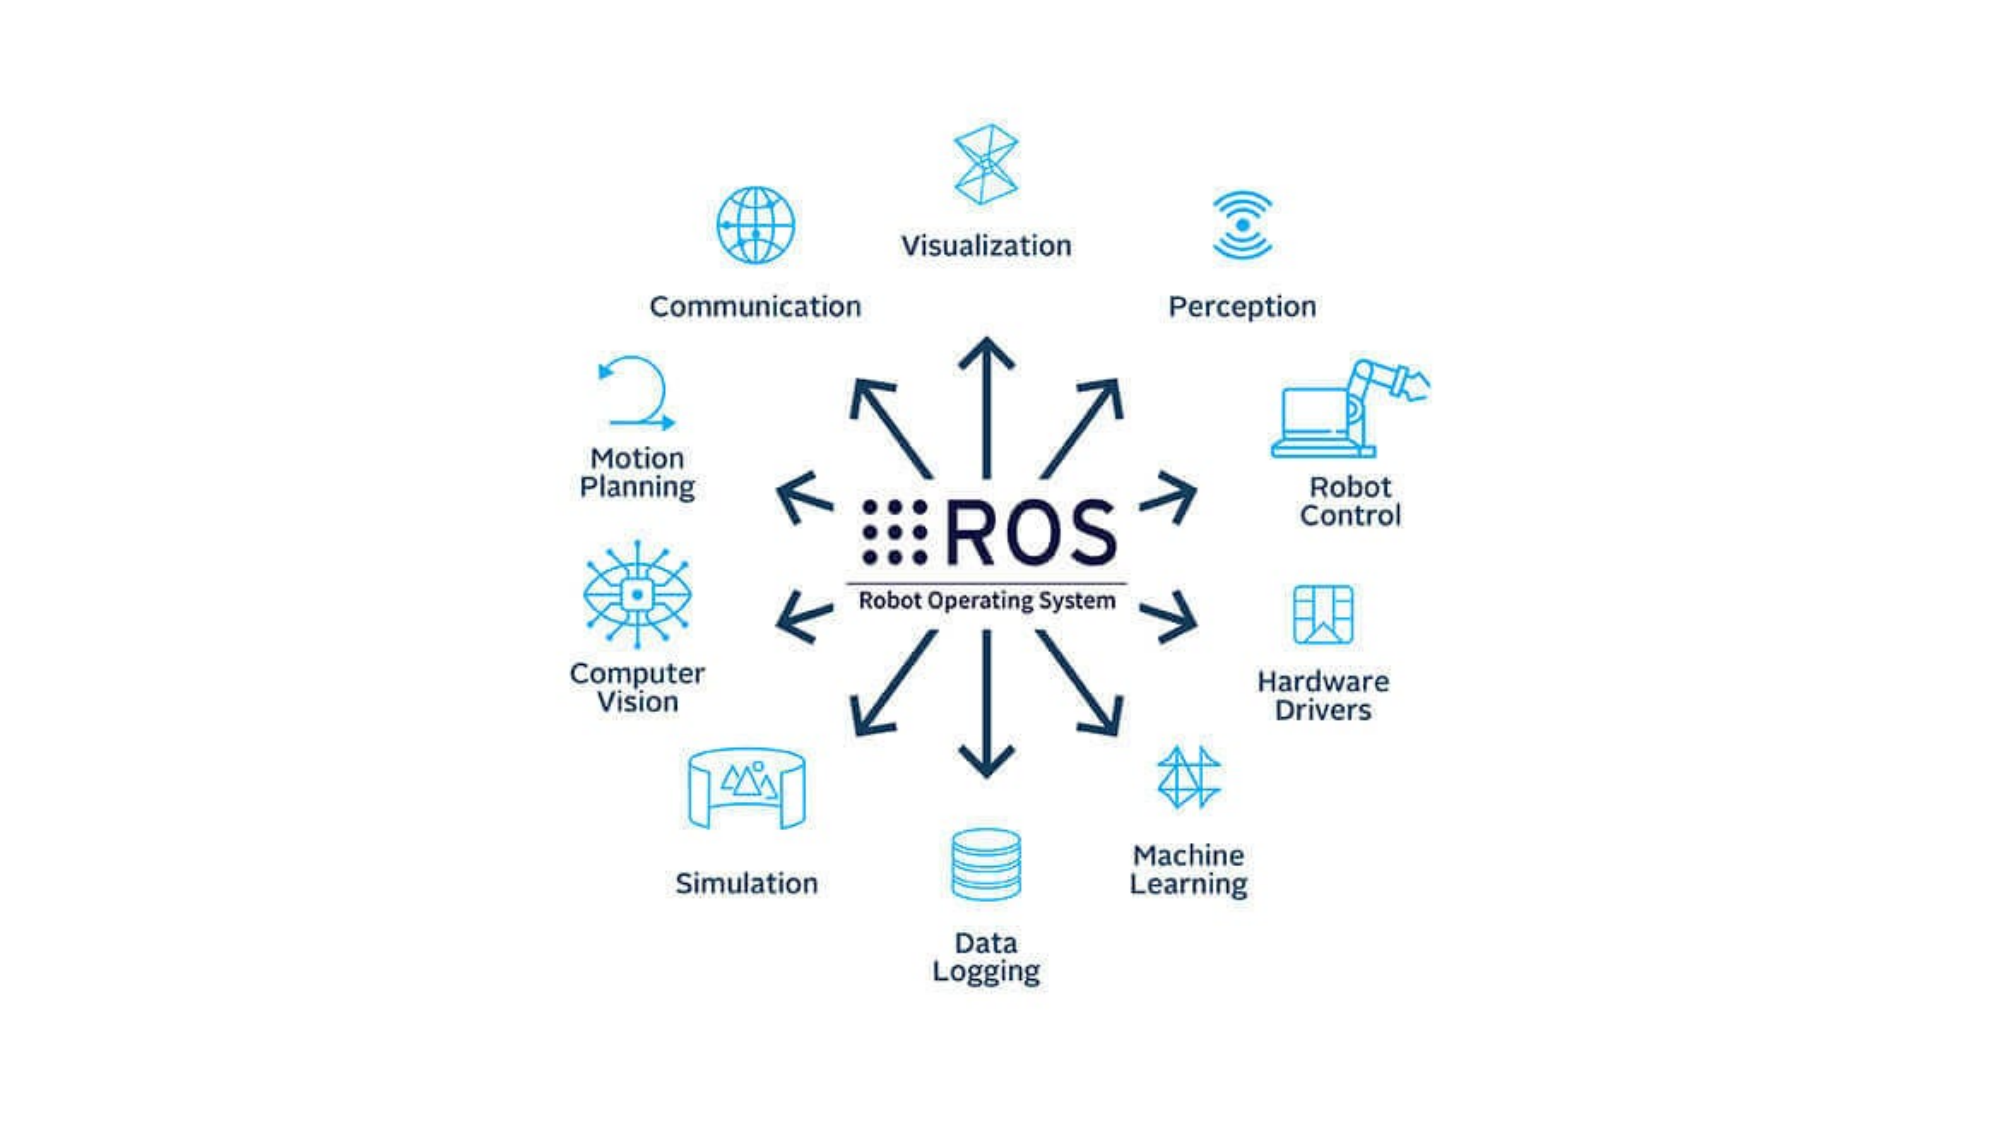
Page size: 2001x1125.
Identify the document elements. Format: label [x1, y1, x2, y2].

picture [173, 77, 1824, 1044]
